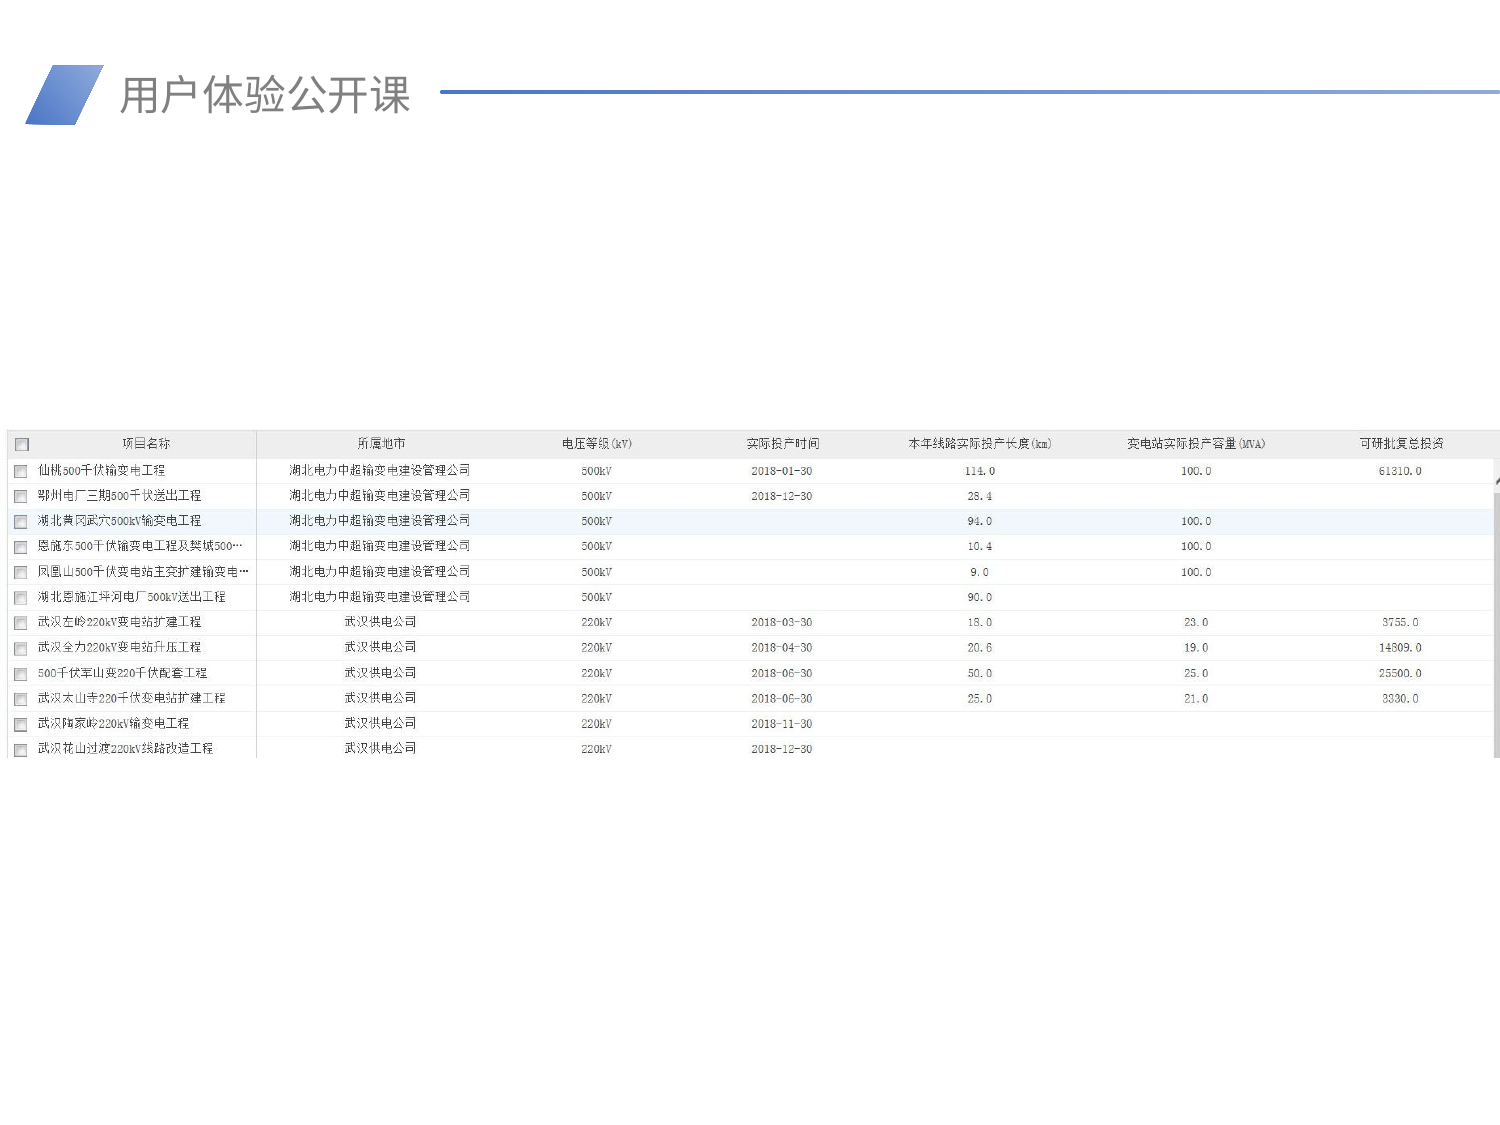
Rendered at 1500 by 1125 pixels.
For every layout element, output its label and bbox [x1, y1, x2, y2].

picture [4, 429, 1500, 758]
